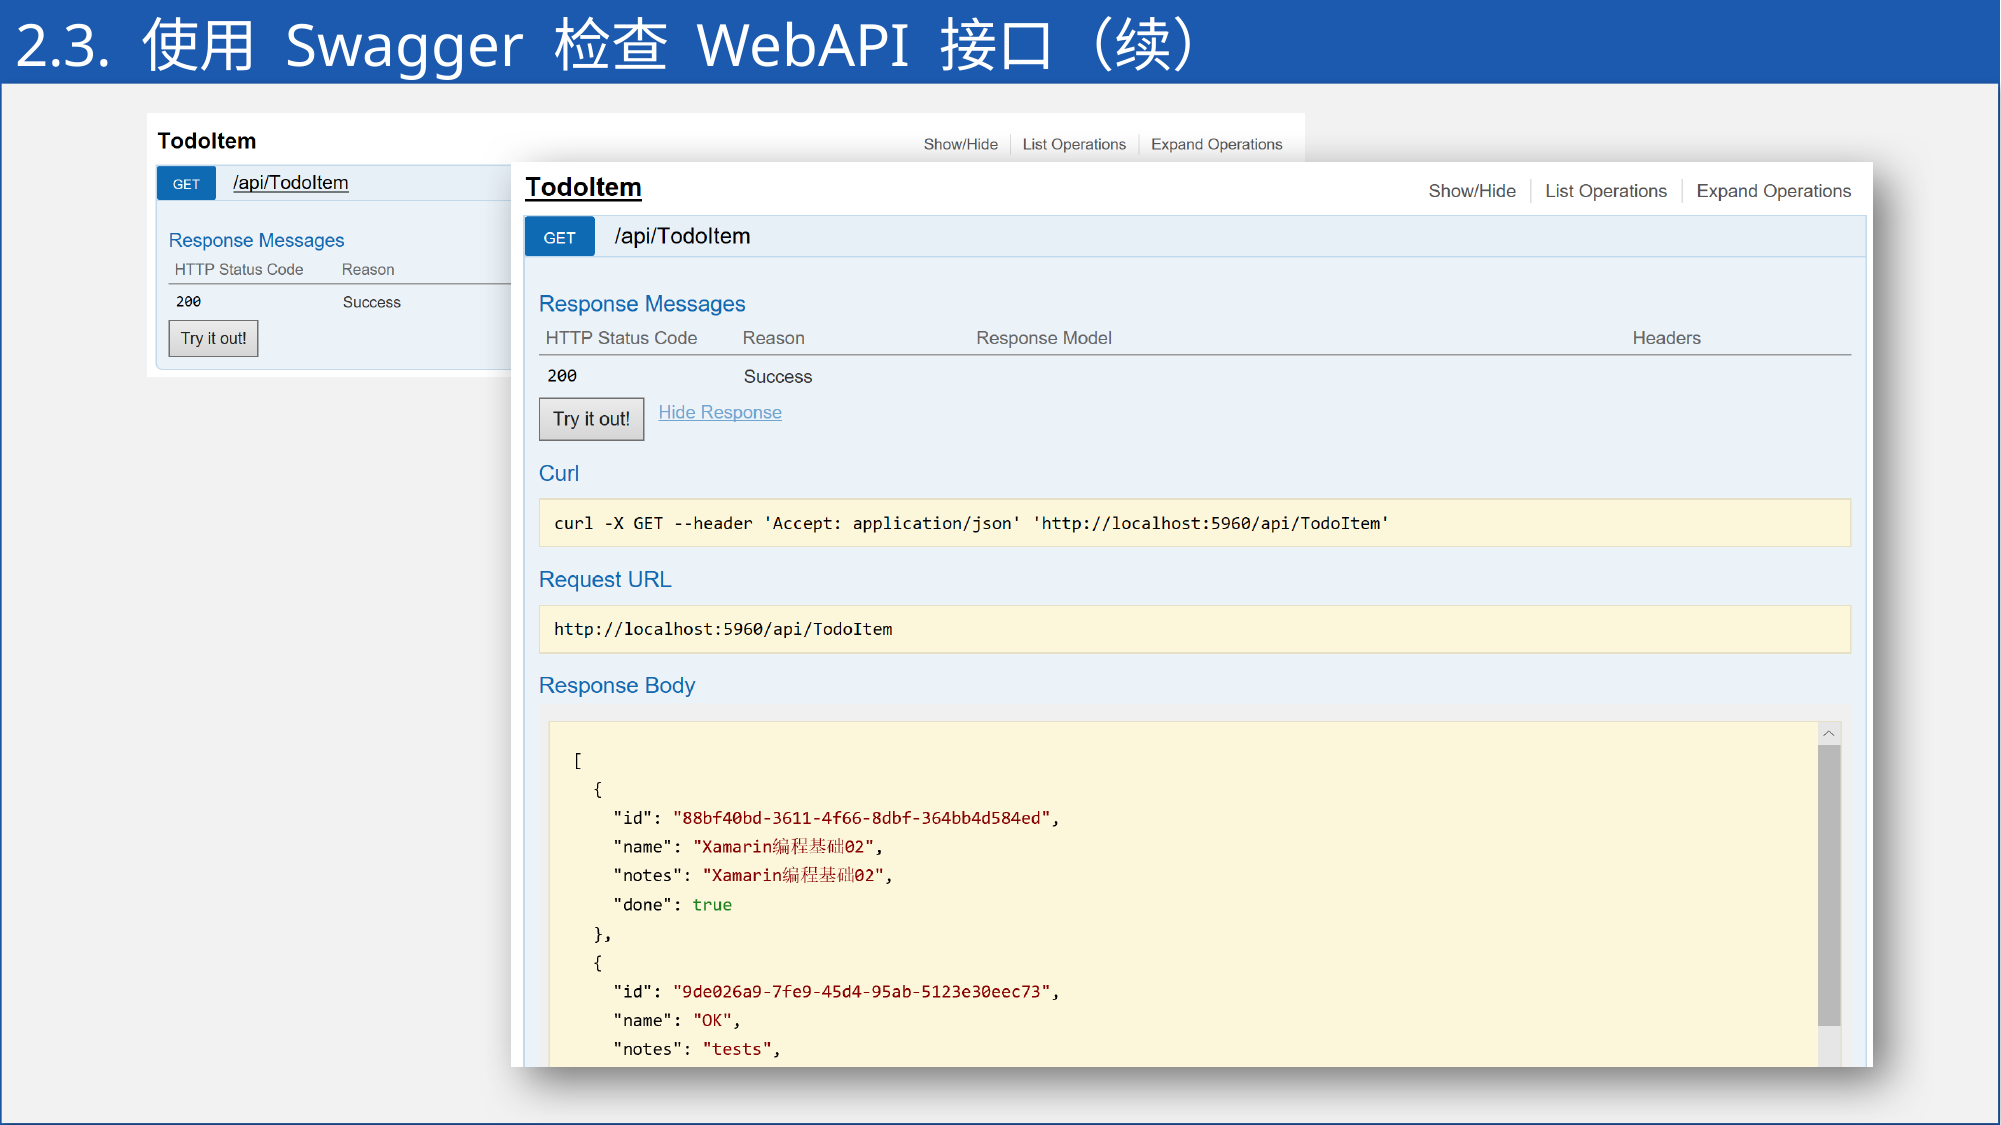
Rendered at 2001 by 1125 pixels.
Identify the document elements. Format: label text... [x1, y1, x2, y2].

picture [147, 112, 1873, 1067]
title 2.3. 使用 Swagger 检查 WebAPI 接口（续） [0, 1, 2000, 84]
